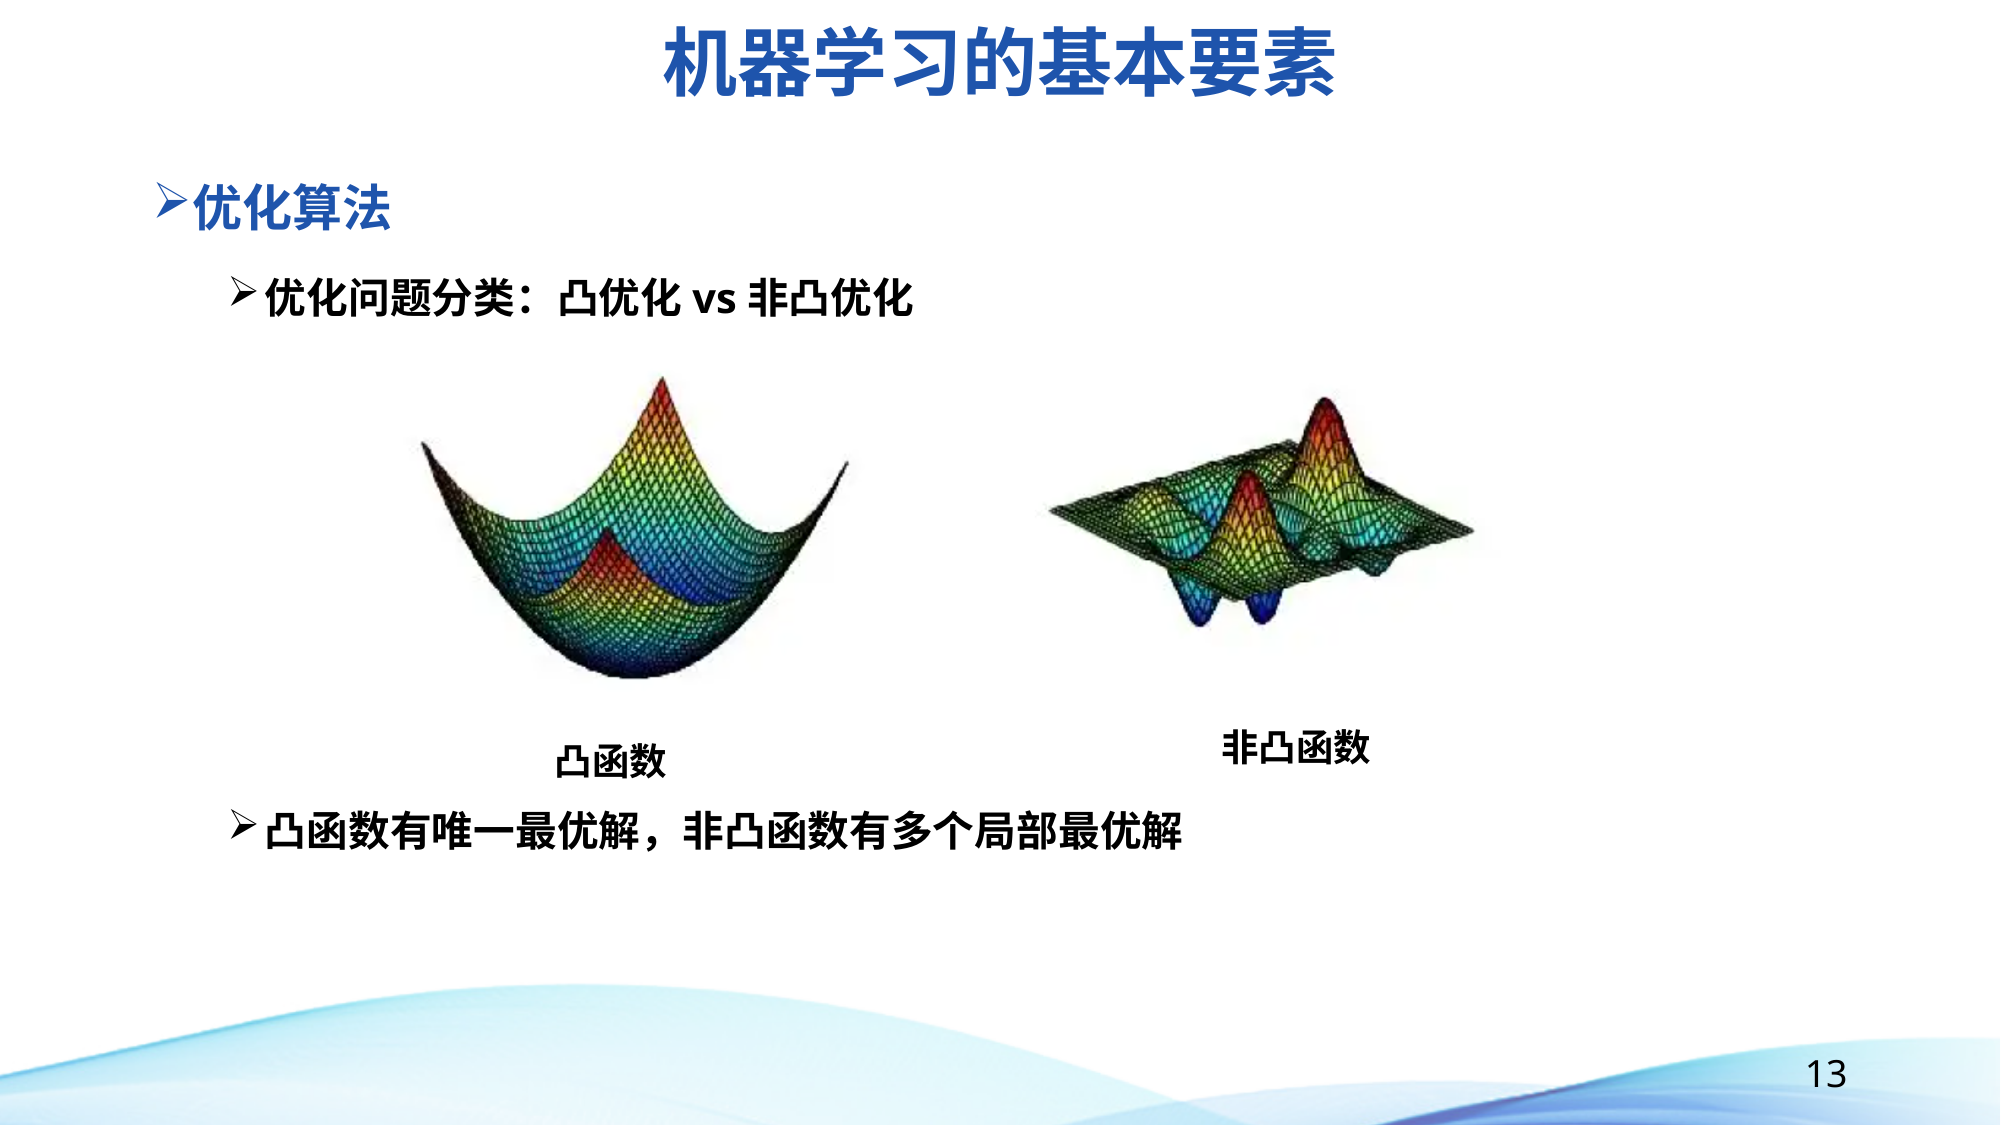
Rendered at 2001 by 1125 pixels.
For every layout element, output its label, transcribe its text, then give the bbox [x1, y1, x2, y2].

picture [390, 320, 1501, 717]
text_box 凸函数 [539, 730, 734, 791]
list 优化算法 优化问题分类：凸优化vs非凸优化 凸函数有唯一最优解，非凸函数有多个局部最优解 [137, 138, 1873, 1020]
title 机器学习的基本要素 [137, 15, 1863, 117]
slide_number 13 [1412, 1042, 1863, 1103]
picture [0, 758, 2001, 1125]
text_box 非凸函数 [1206, 717, 1400, 776]
